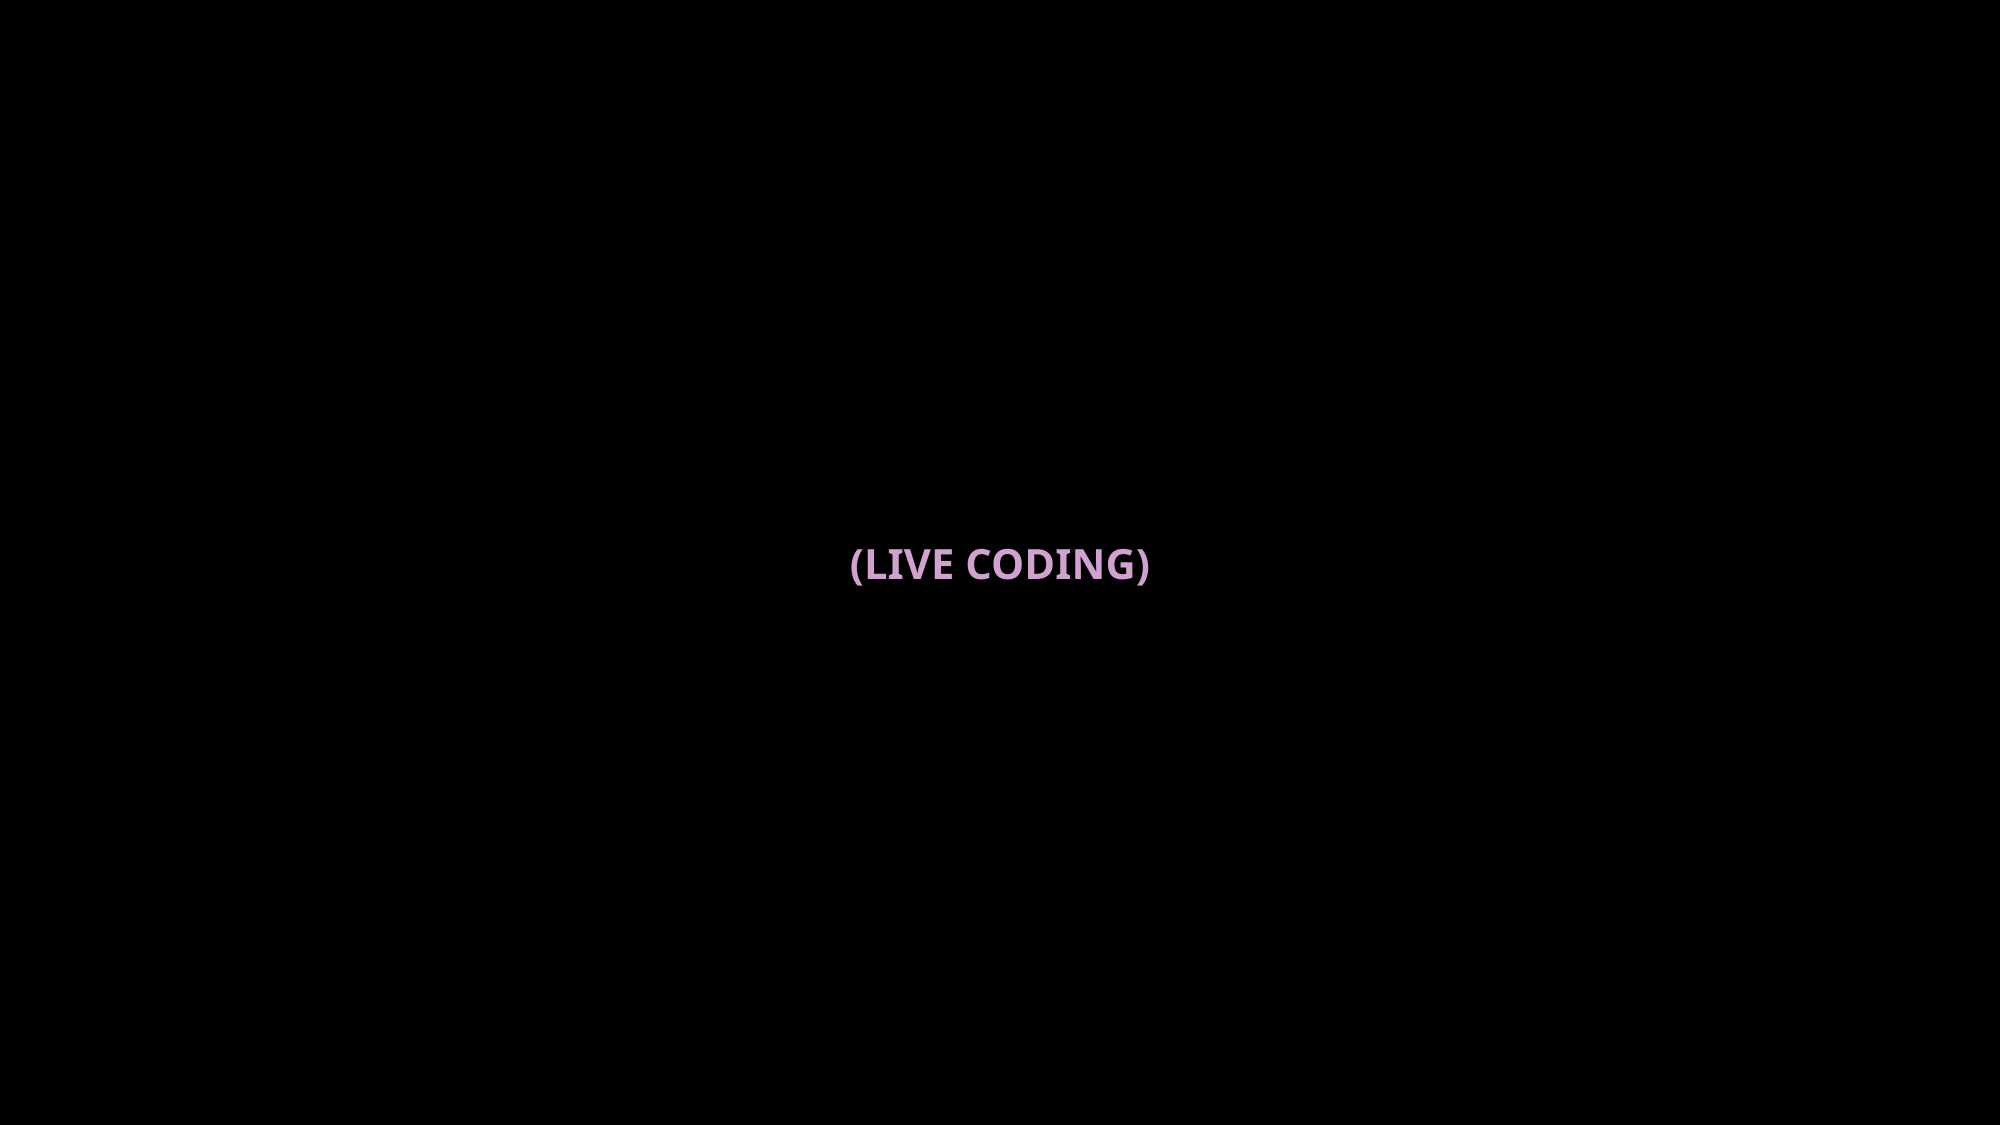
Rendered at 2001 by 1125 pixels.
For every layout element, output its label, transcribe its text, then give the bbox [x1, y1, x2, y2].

text_box (live coding) [381, 530, 1619, 595]
